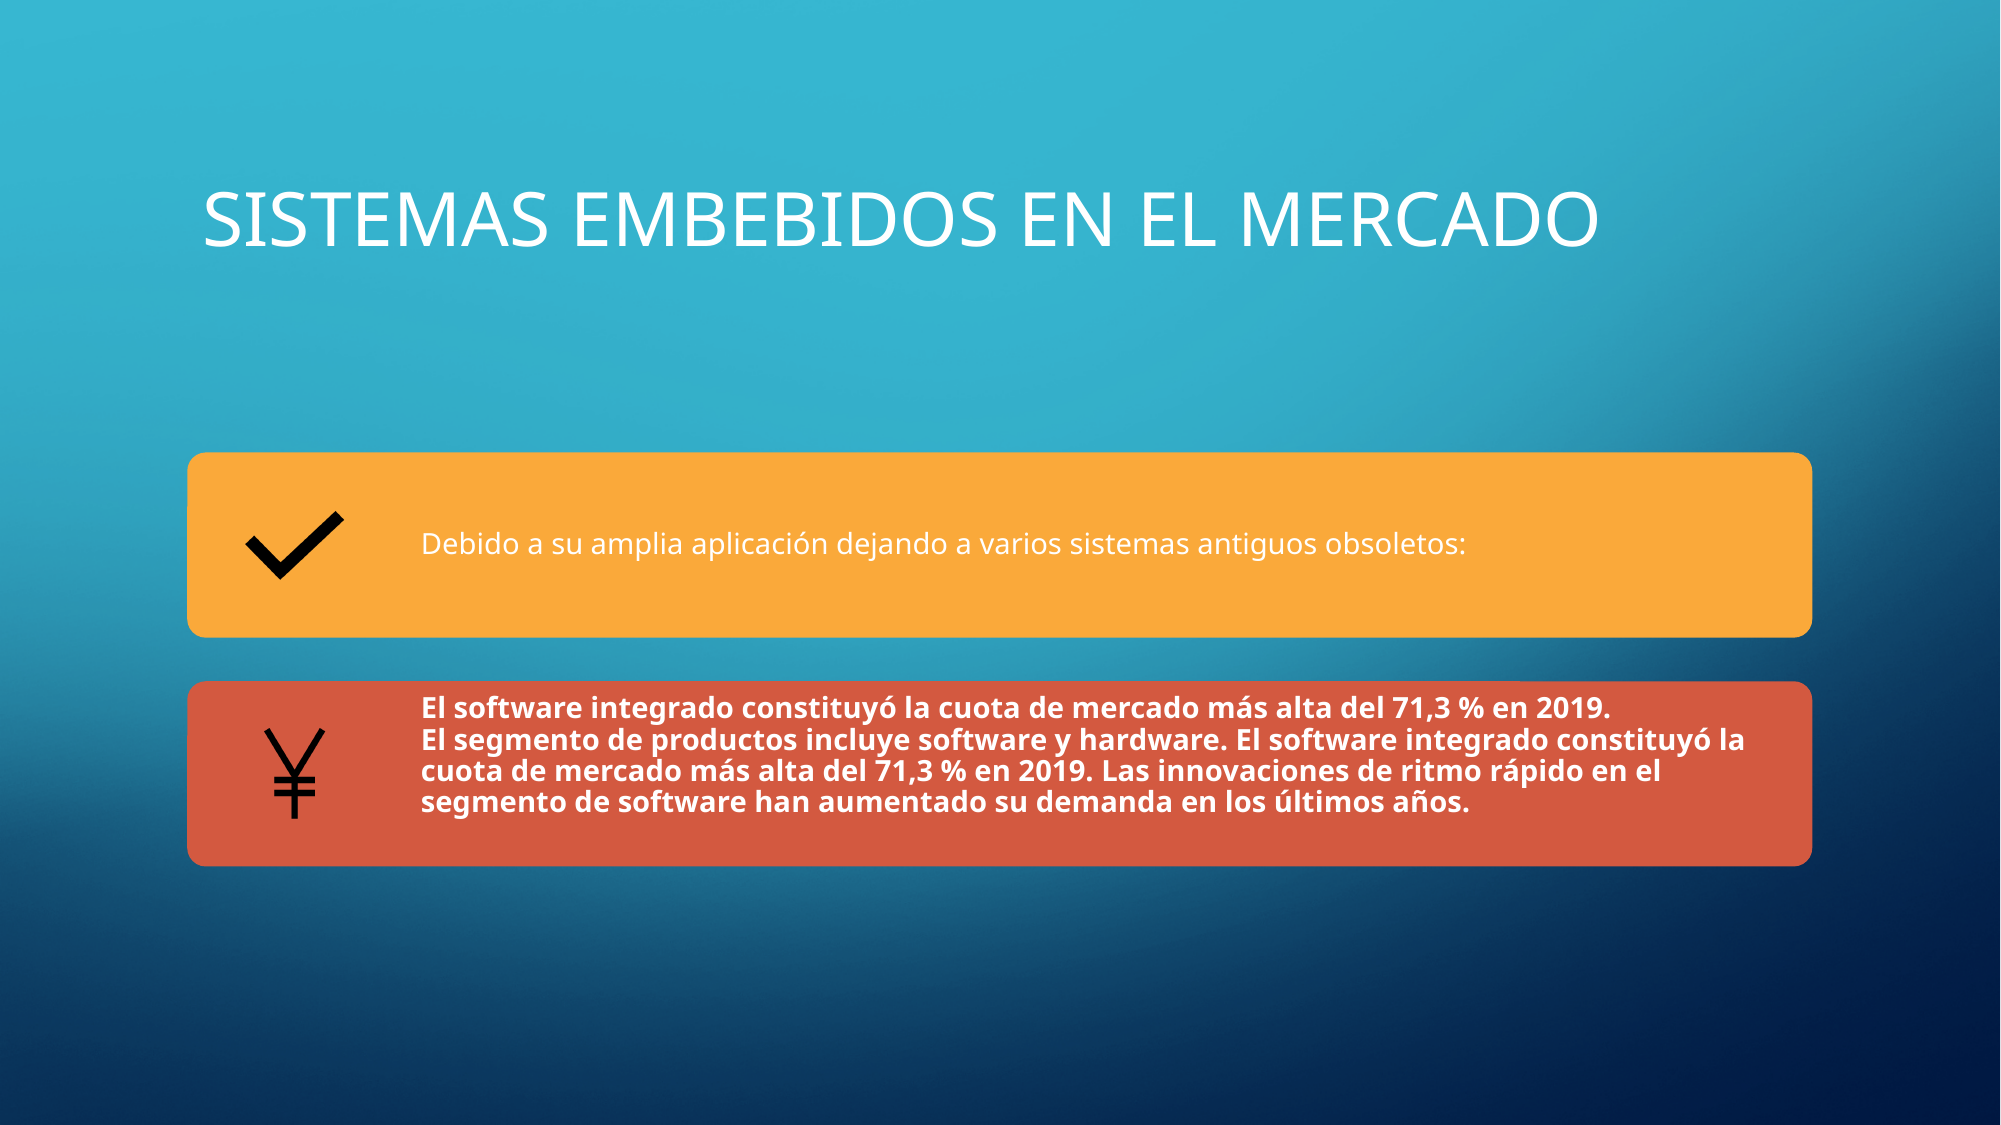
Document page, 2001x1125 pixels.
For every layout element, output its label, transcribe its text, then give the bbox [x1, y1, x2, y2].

title Sistemas embebidos en el mercado [187, 101, 1813, 344]
text_box [0, 0, 2000, 1125]
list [186, 368, 1813, 951]
